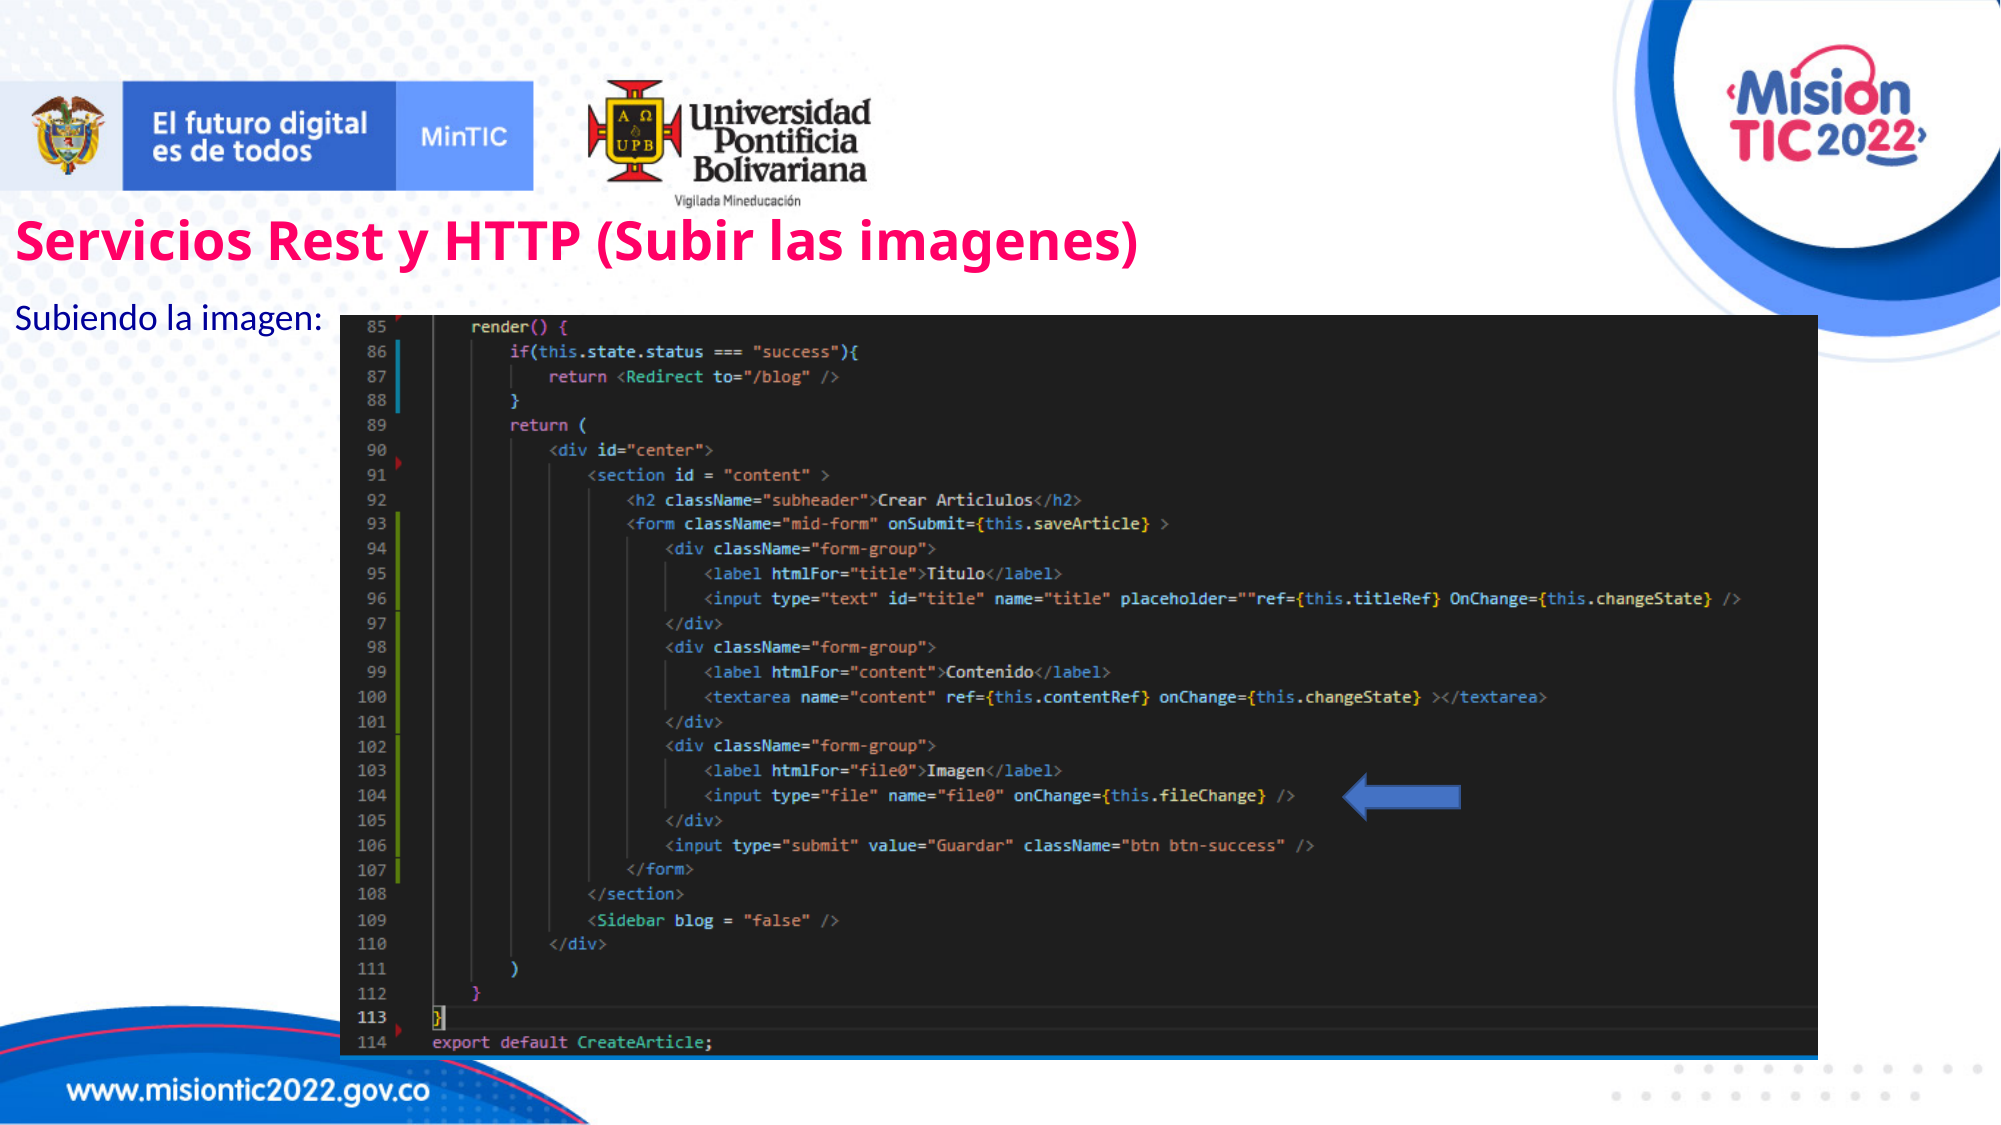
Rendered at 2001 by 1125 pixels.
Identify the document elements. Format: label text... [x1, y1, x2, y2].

picture [0, 0, 2001, 1125]
text_box Subiendo la imagen: [0, 285, 1018, 346]
title Servicios Rest y HTTP (Subir las imagenes) [0, 205, 2000, 280]
